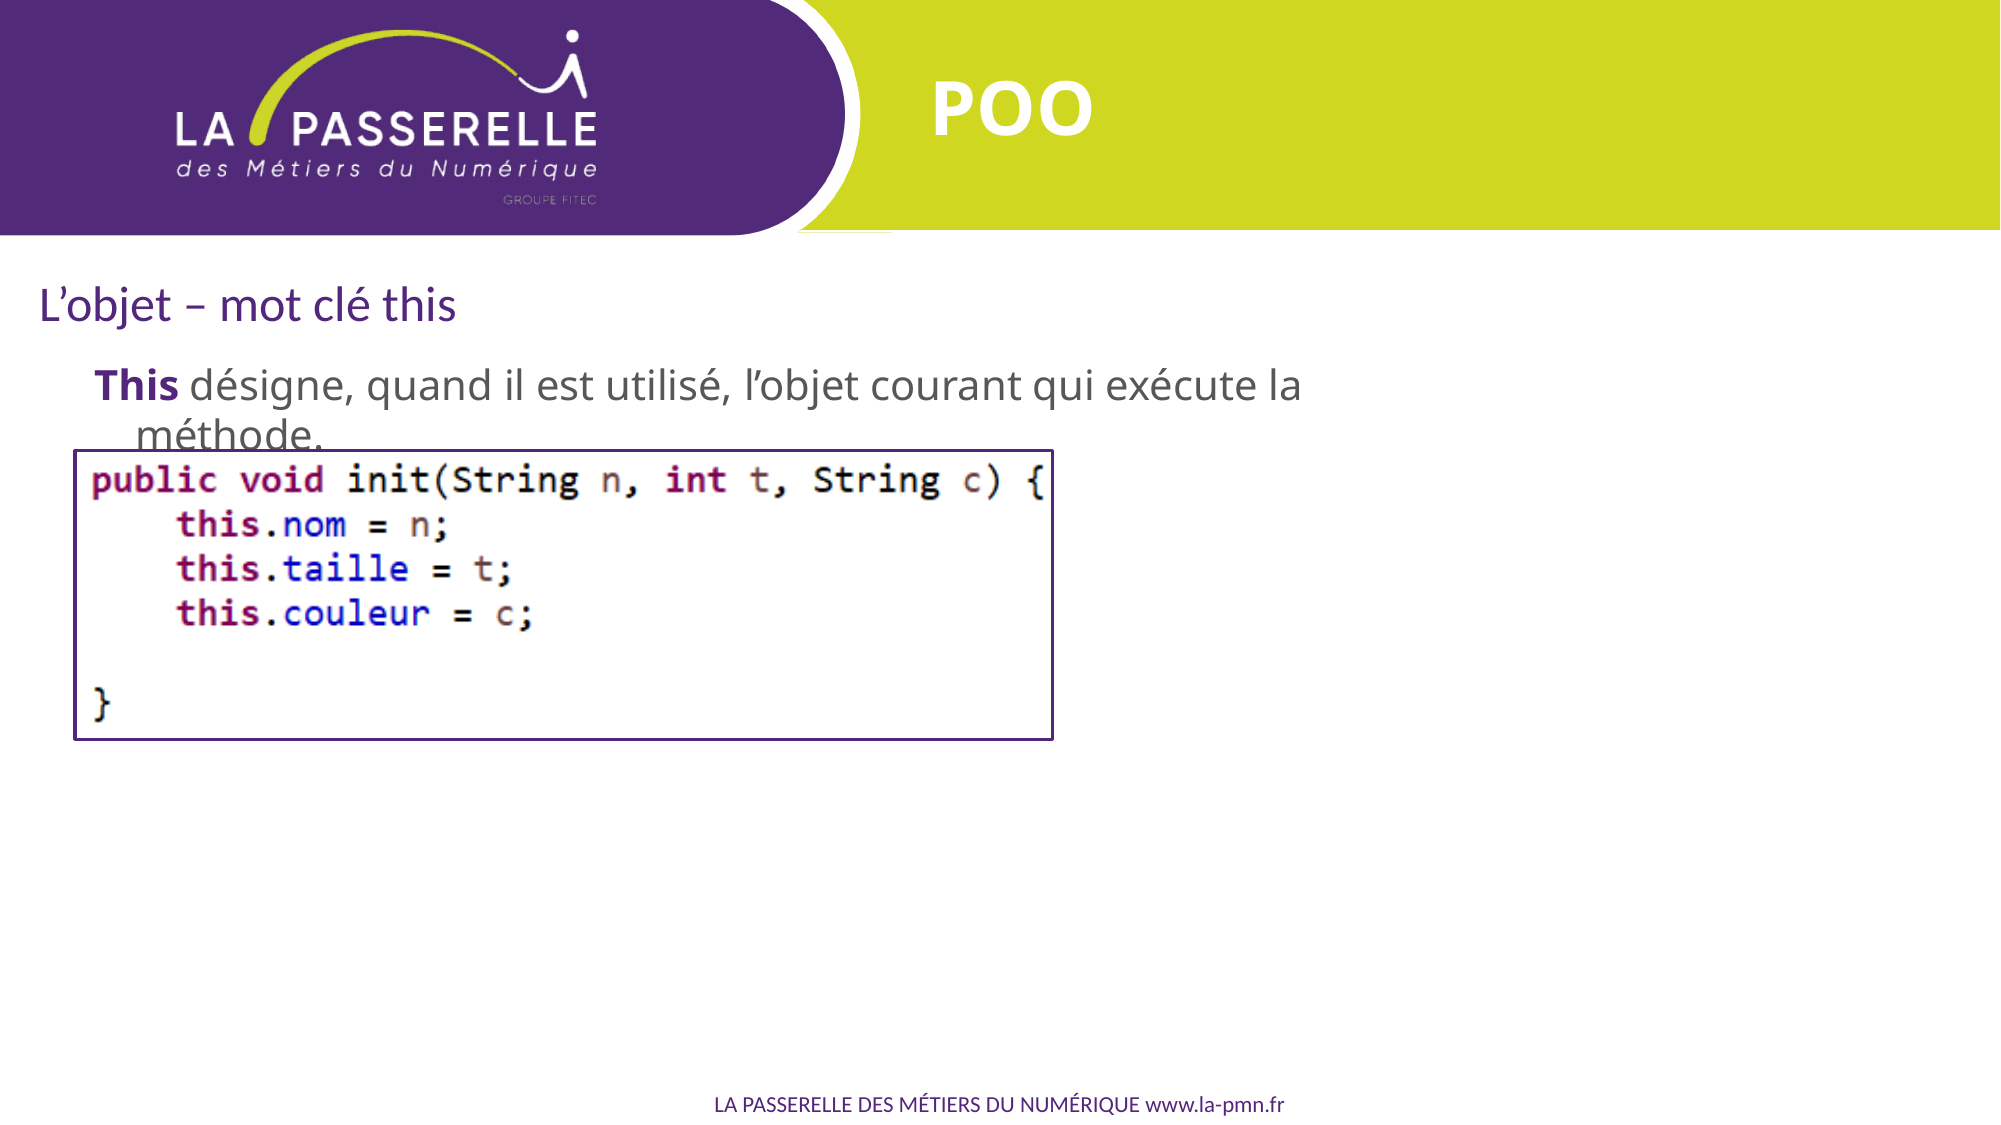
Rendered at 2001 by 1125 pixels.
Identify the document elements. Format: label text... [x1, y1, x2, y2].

text_box POO [915, 63, 1186, 154]
text_box LA PASSERELLE DES MÉTIERS DU NUMÉRIQUE www.la-pmn.fr [0, 1082, 2000, 1125]
text_box L’objet – mot clé this [25, 264, 890, 351]
picture [0, 0, 892, 264]
text_box This désigne, quand il est utilisé, l’objet courant qui exécute la méthode. [76, 350, 1472, 453]
picture [76, 452, 1051, 738]
